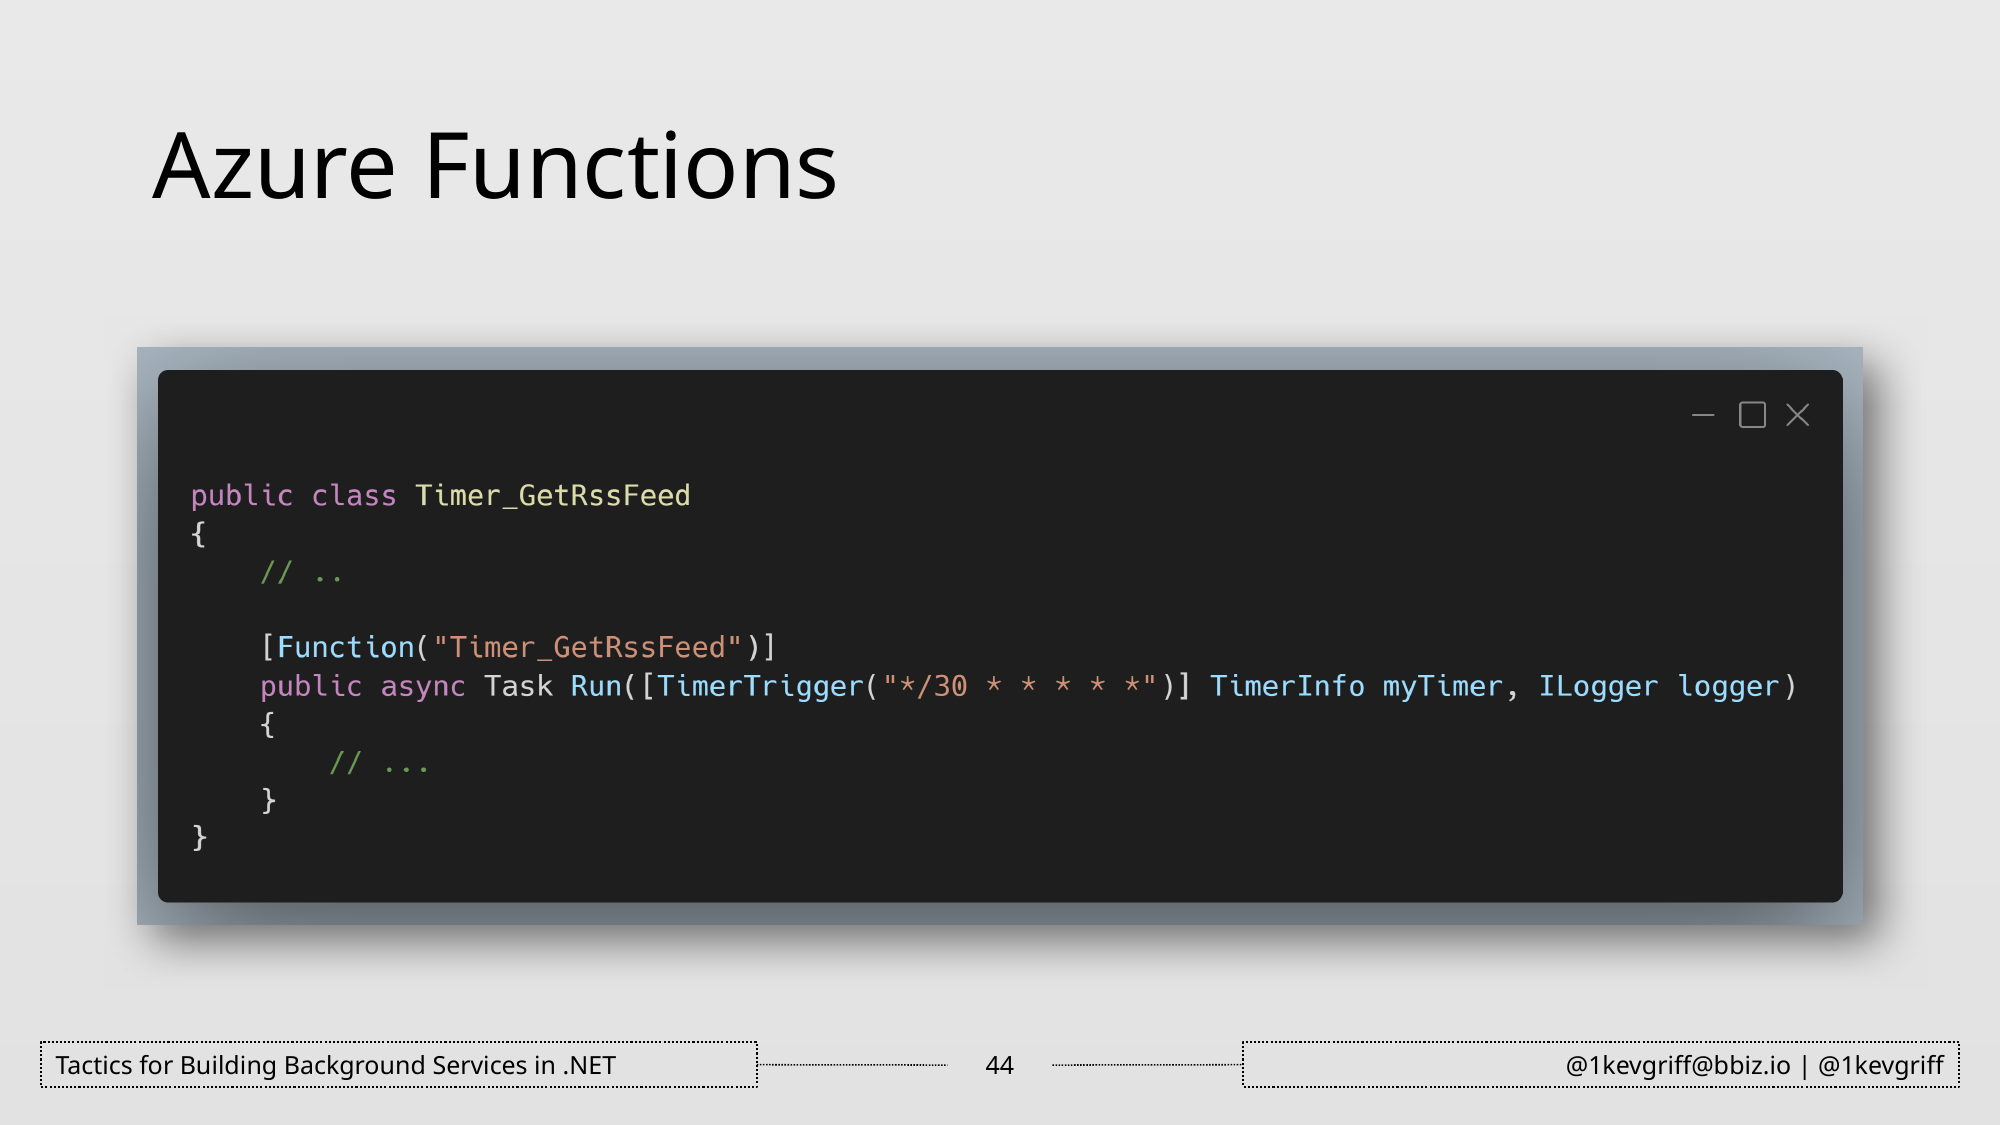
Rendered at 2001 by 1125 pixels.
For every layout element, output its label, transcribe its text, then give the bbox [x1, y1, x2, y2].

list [137, 347, 1863, 925]
title Azure Functions [137, 59, 1863, 278]
